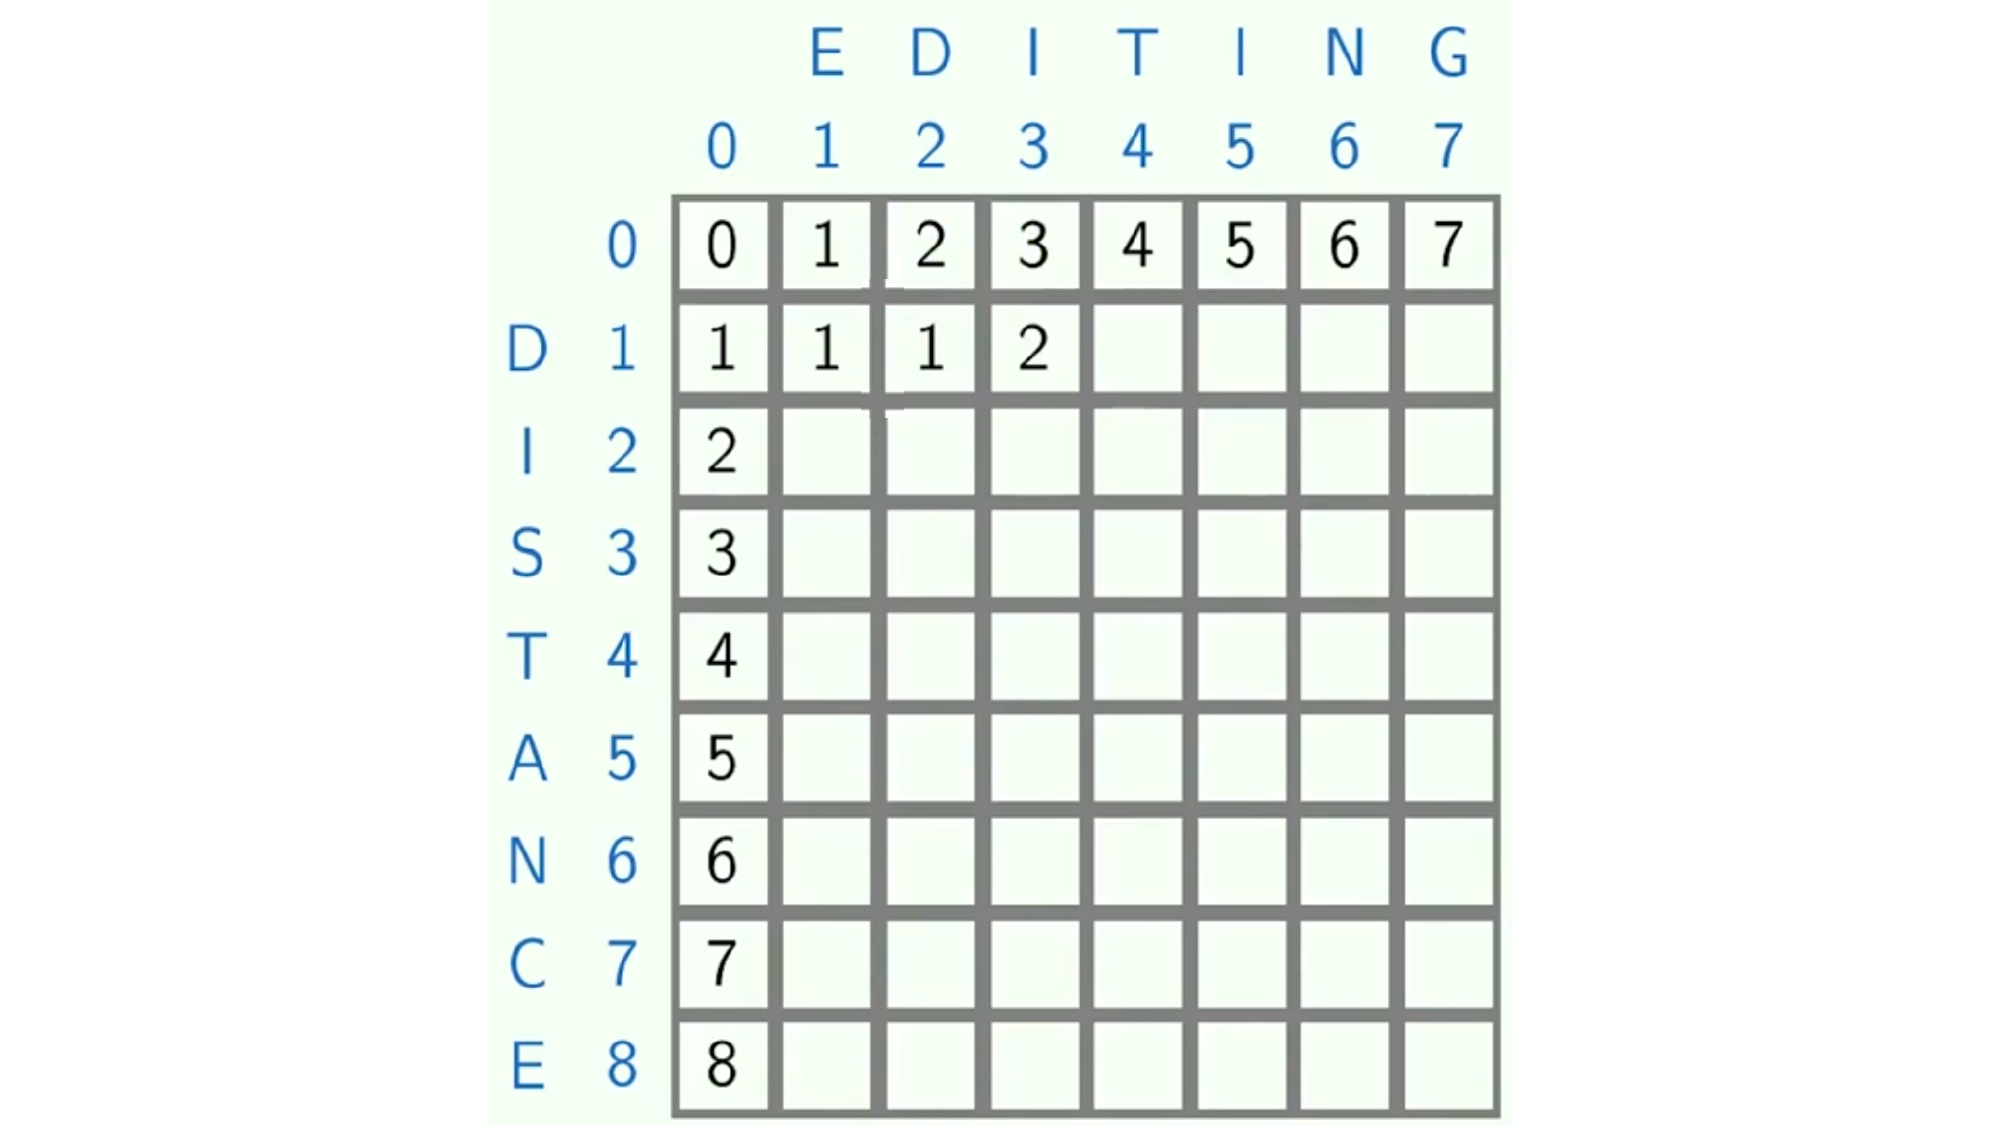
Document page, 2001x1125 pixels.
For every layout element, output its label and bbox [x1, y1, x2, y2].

text_box [487, 0, 1512, 1125]
